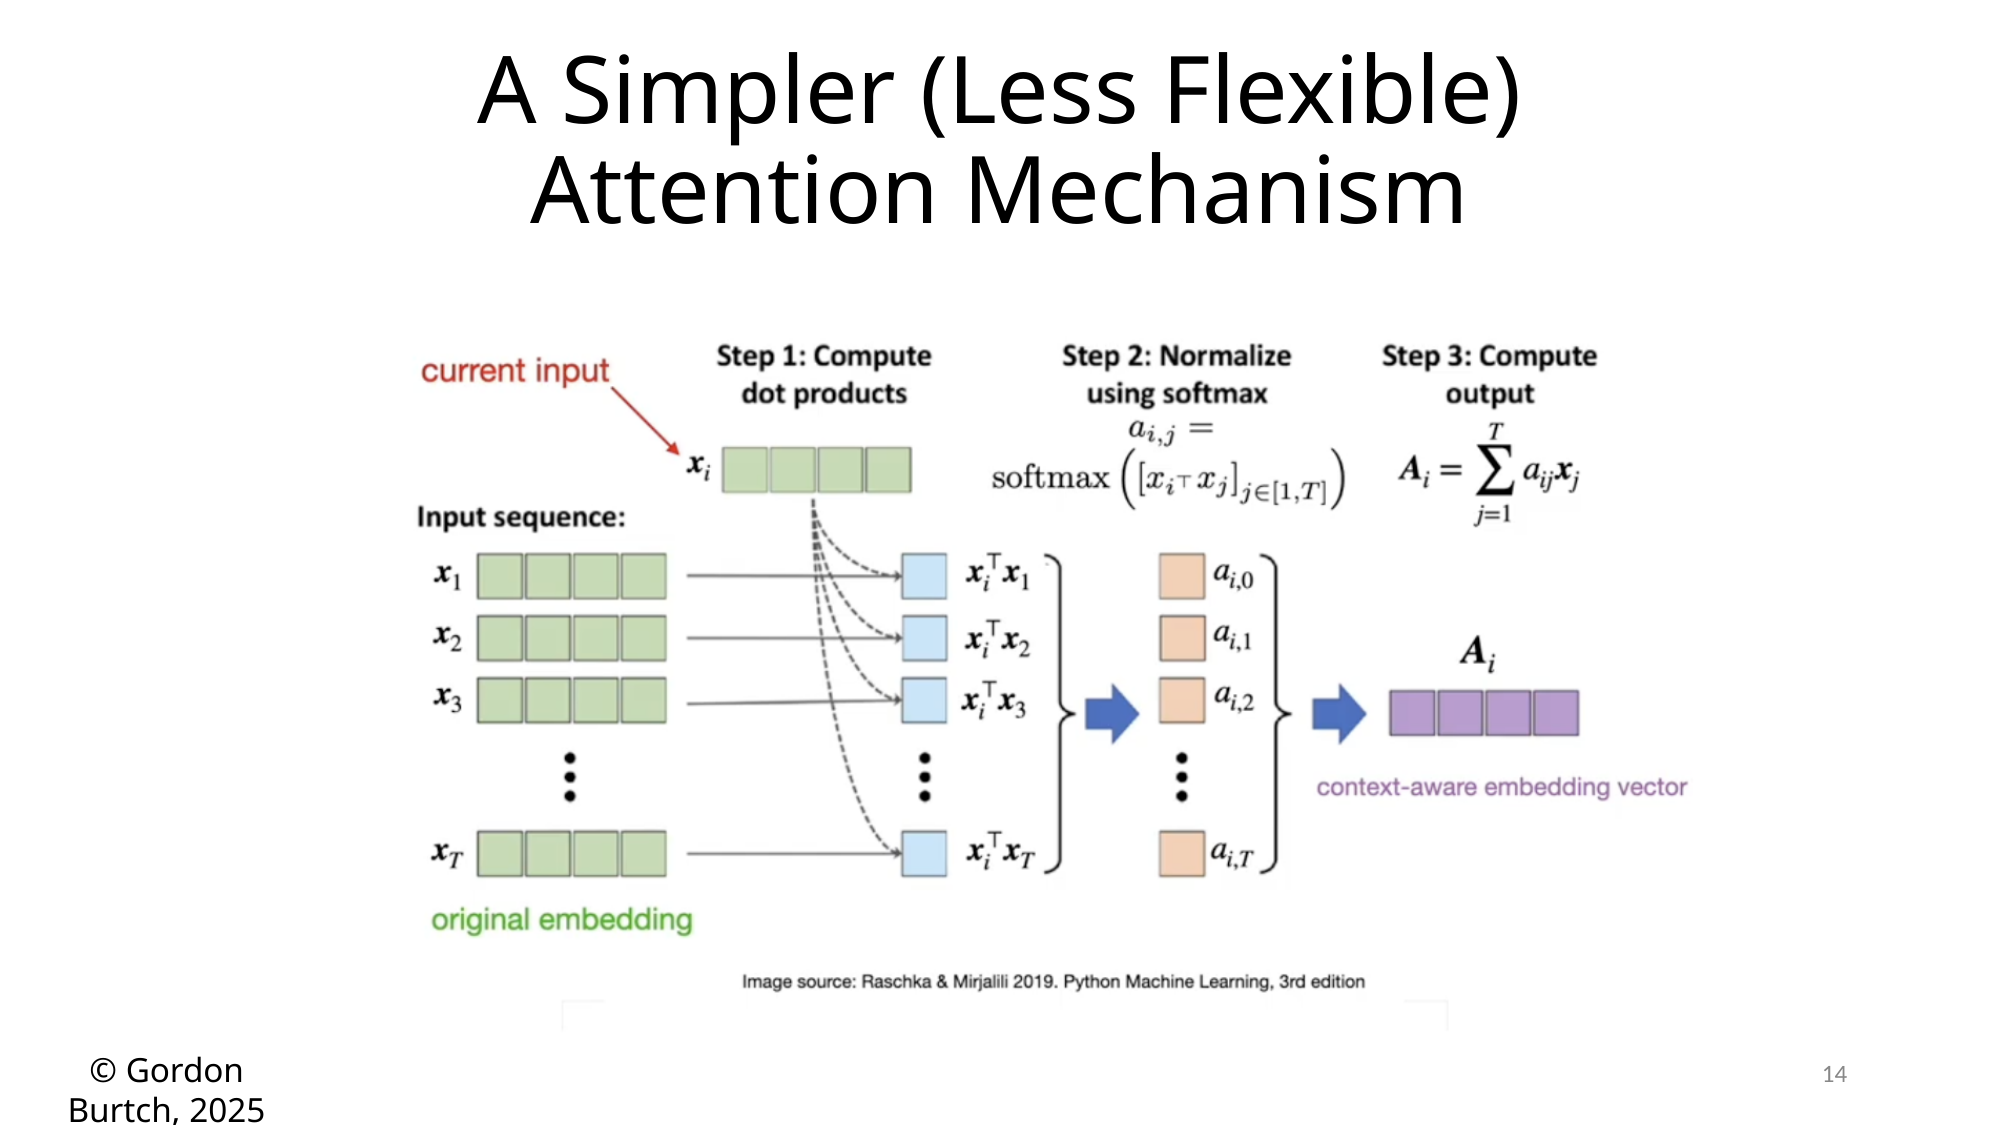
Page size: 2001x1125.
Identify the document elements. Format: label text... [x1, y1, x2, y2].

title A Simpler (Less Flexible) Attention Mechanism [308, 34, 1692, 252]
picture [297, 307, 1703, 1037]
slide_number 14 [1412, 1042, 1863, 1103]
